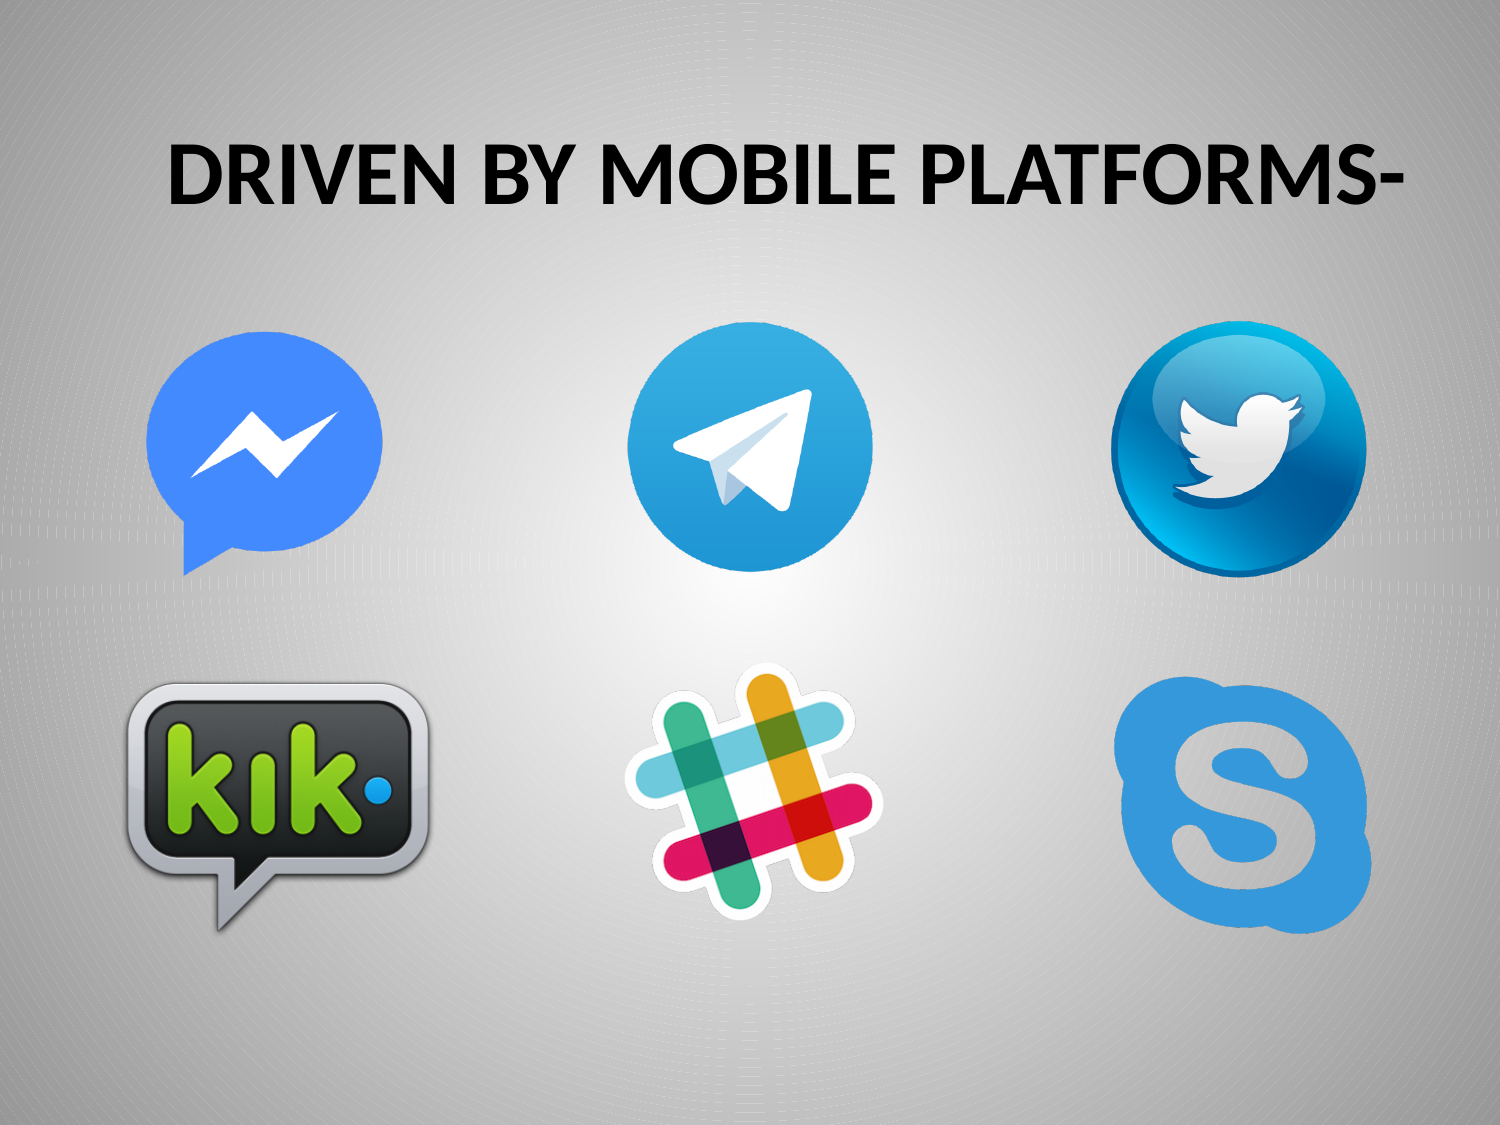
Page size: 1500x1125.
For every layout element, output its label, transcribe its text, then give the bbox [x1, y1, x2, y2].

title DRIVEN BY MOBILE PLATFORMS- [75, 74, 1425, 262]
picture [118, 637, 438, 957]
picture [624, 662, 884, 921]
picture [615, 310, 888, 588]
picture [1112, 674, 1374, 936]
picture [1099, 310, 1377, 588]
picture [115, 306, 413, 601]
